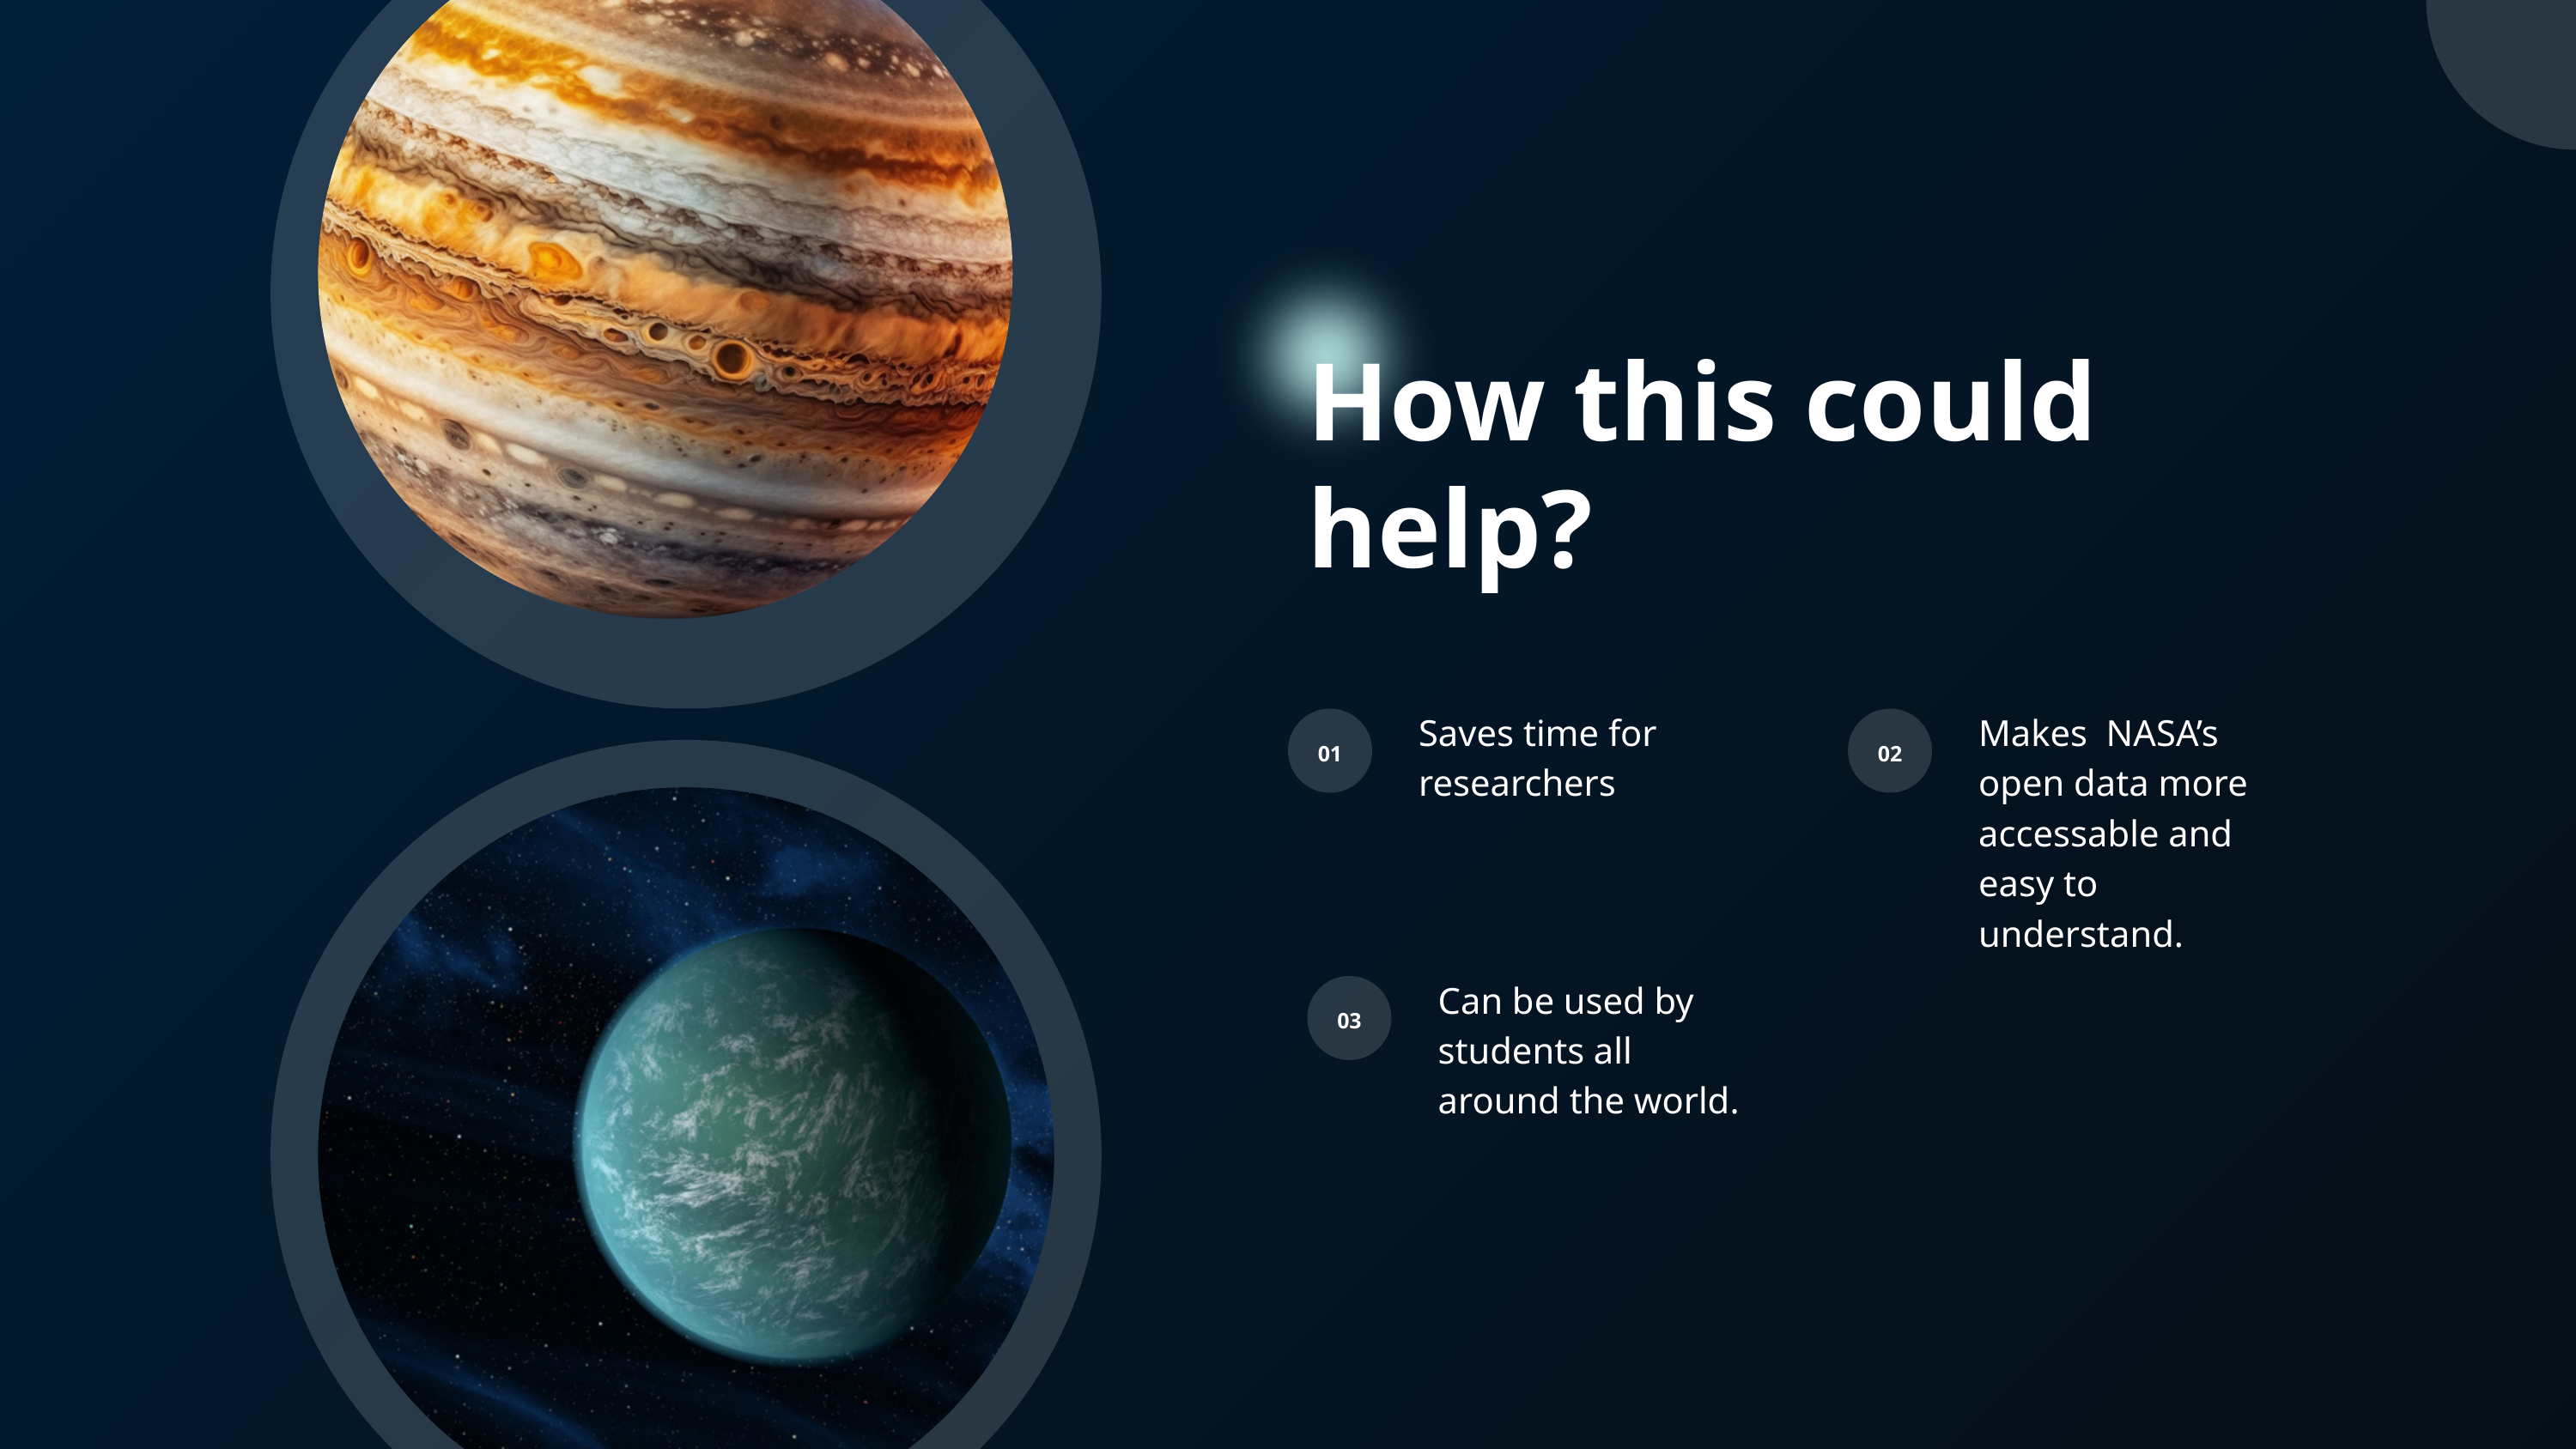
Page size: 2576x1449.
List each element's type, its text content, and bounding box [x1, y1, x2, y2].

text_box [318, 0, 1013, 621]
text_box How this could help? [1307, 336, 2188, 590]
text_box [1287, 708, 2297, 950]
text_box [1207, 237, 1446, 475]
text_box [270, 739, 1103, 1449]
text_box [2426, 0, 2576, 150]
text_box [318, 786, 1054, 1449]
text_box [270, 0, 1103, 709]
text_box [1307, 975, 2317, 1119]
